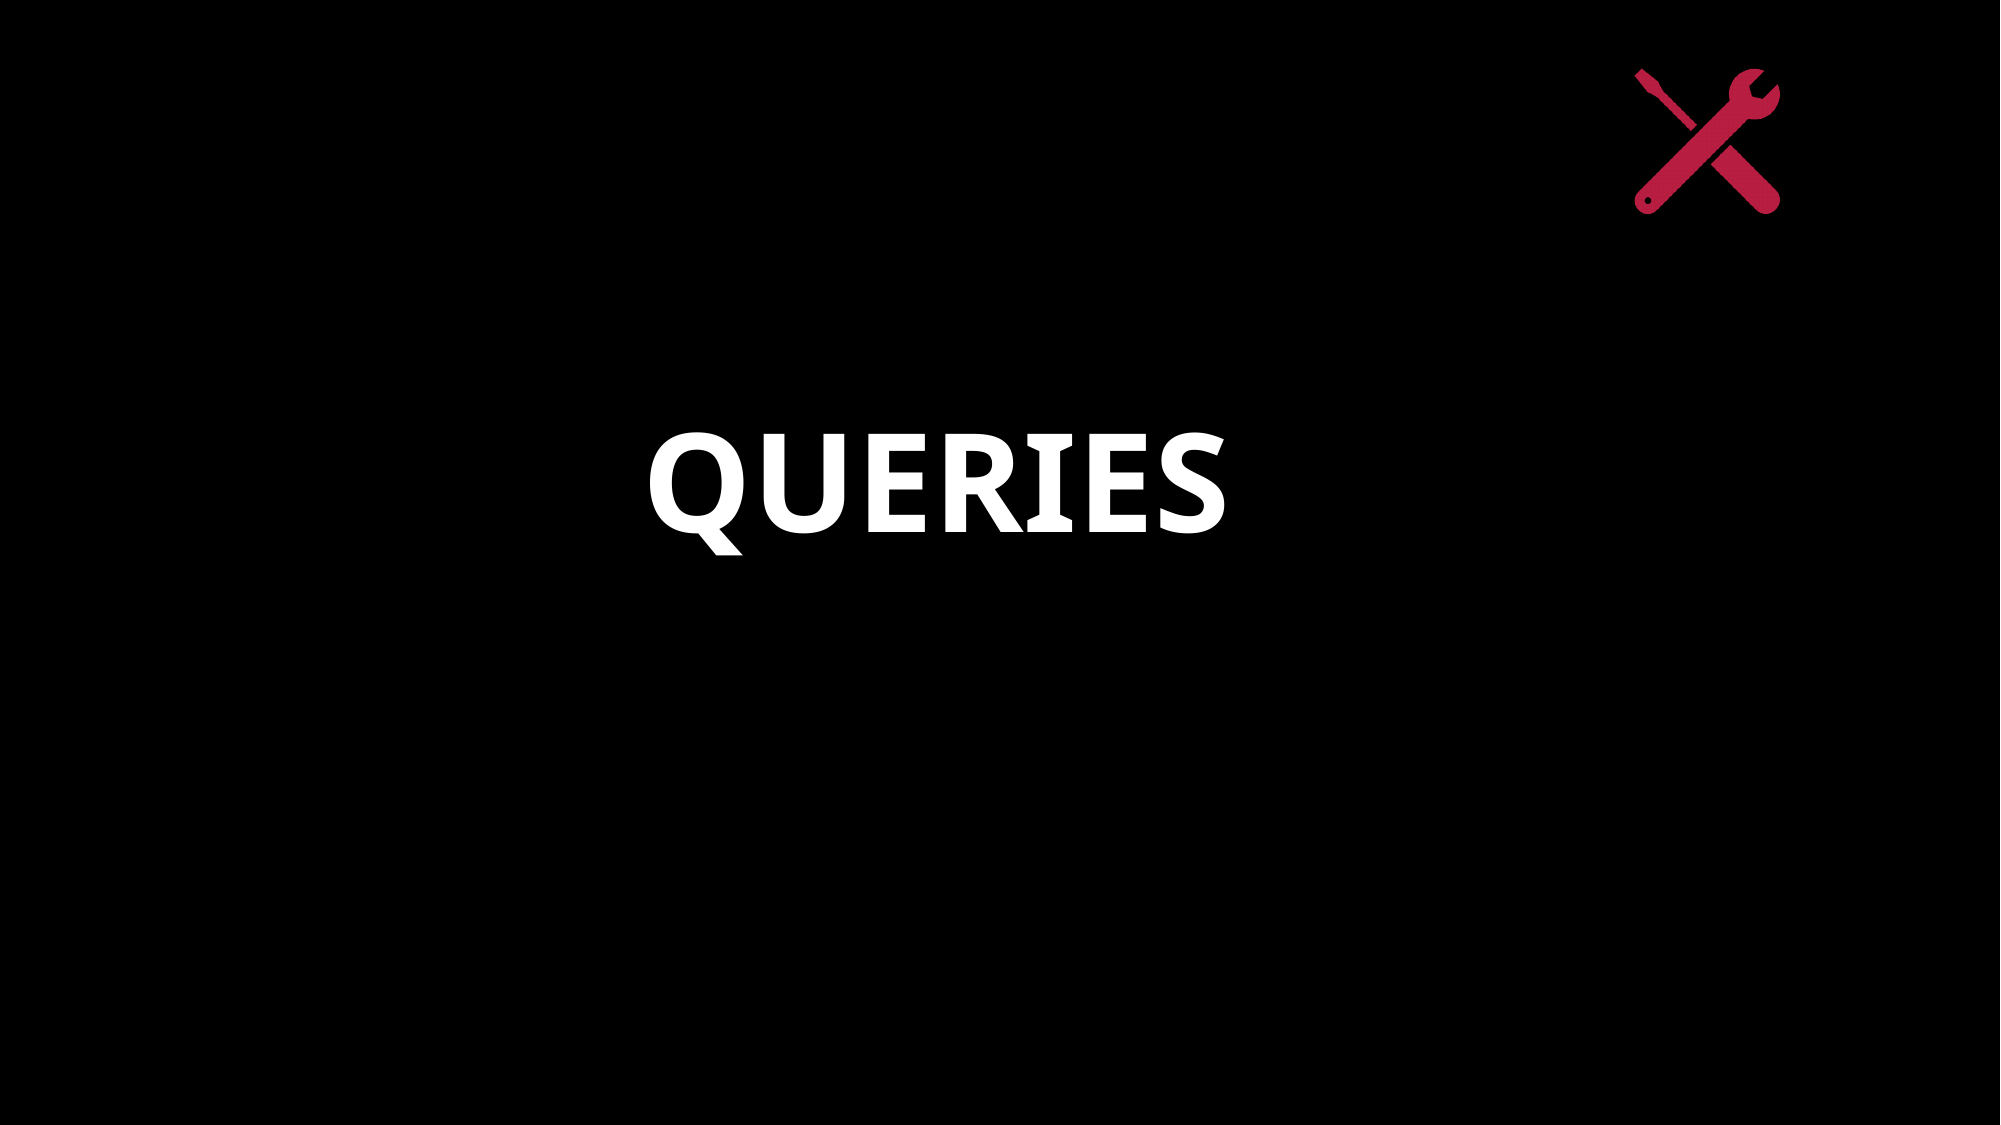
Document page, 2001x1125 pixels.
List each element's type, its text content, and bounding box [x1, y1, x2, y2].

picture [1621, 55, 1793, 227]
title QUERIES [627, 306, 2000, 671]
